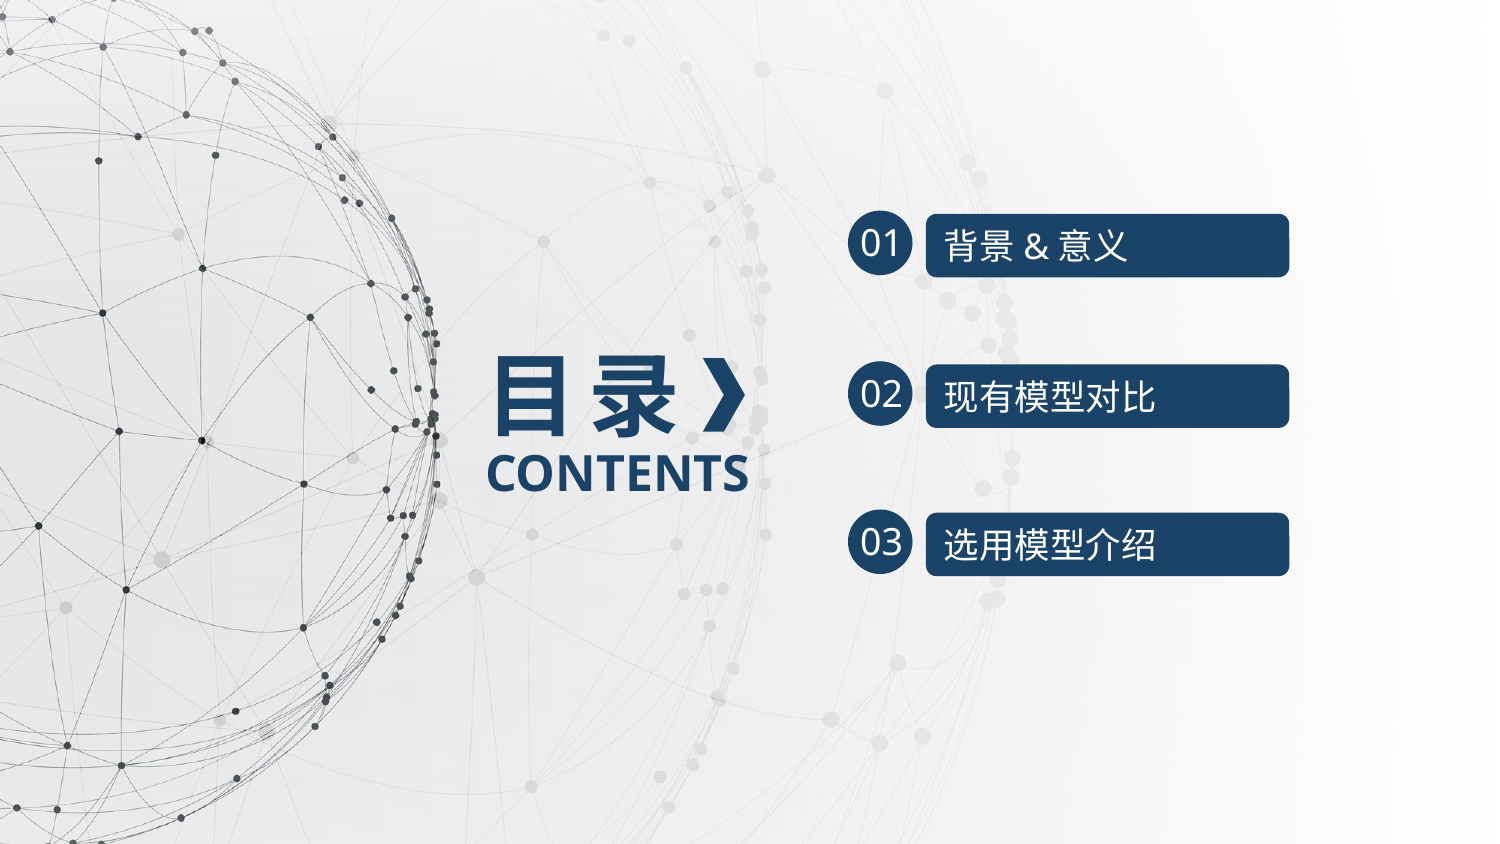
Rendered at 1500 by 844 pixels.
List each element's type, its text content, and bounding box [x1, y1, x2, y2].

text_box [842, 509, 1290, 577]
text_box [842, 361, 1290, 429]
text_box [701, 357, 747, 433]
text_box CONTENTS [470, 433, 817, 509]
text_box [842, 210, 1290, 279]
picture [0, 0, 1500, 844]
text_box 目 录 [470, 330, 823, 455]
